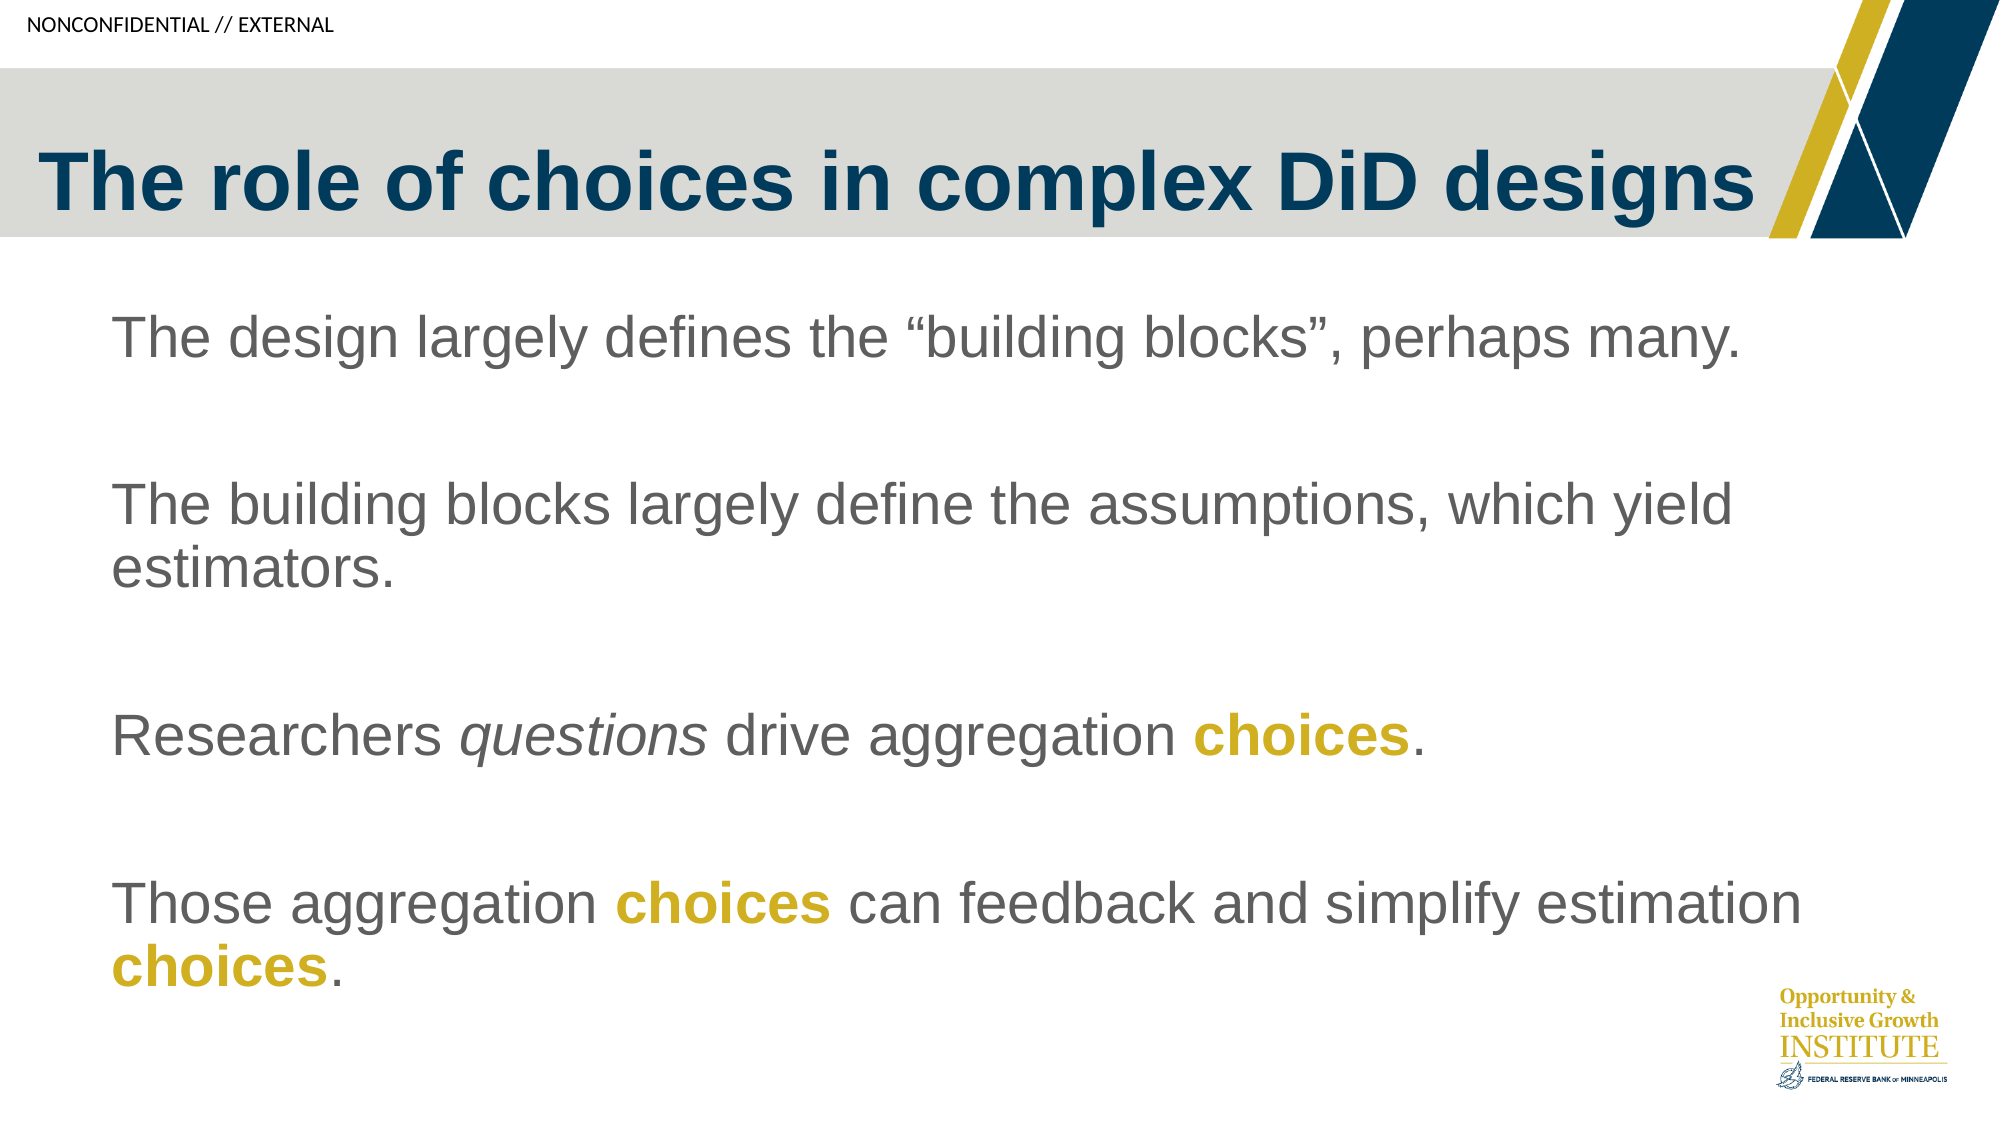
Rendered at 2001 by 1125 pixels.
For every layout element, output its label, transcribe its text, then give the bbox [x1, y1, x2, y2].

list The design largely defines the “building blocks”, perhaps many. The building blocks largely define the assumptions, which yield estimators. Researchers questions drive aggregation choices. Those aggregation choices can feedback and simplify estimation choices. [96, 299, 1919, 1014]
picture [0, 0, 2001, 1125]
title The role of choices in complex DiD designs [23, 43, 1993, 261]
